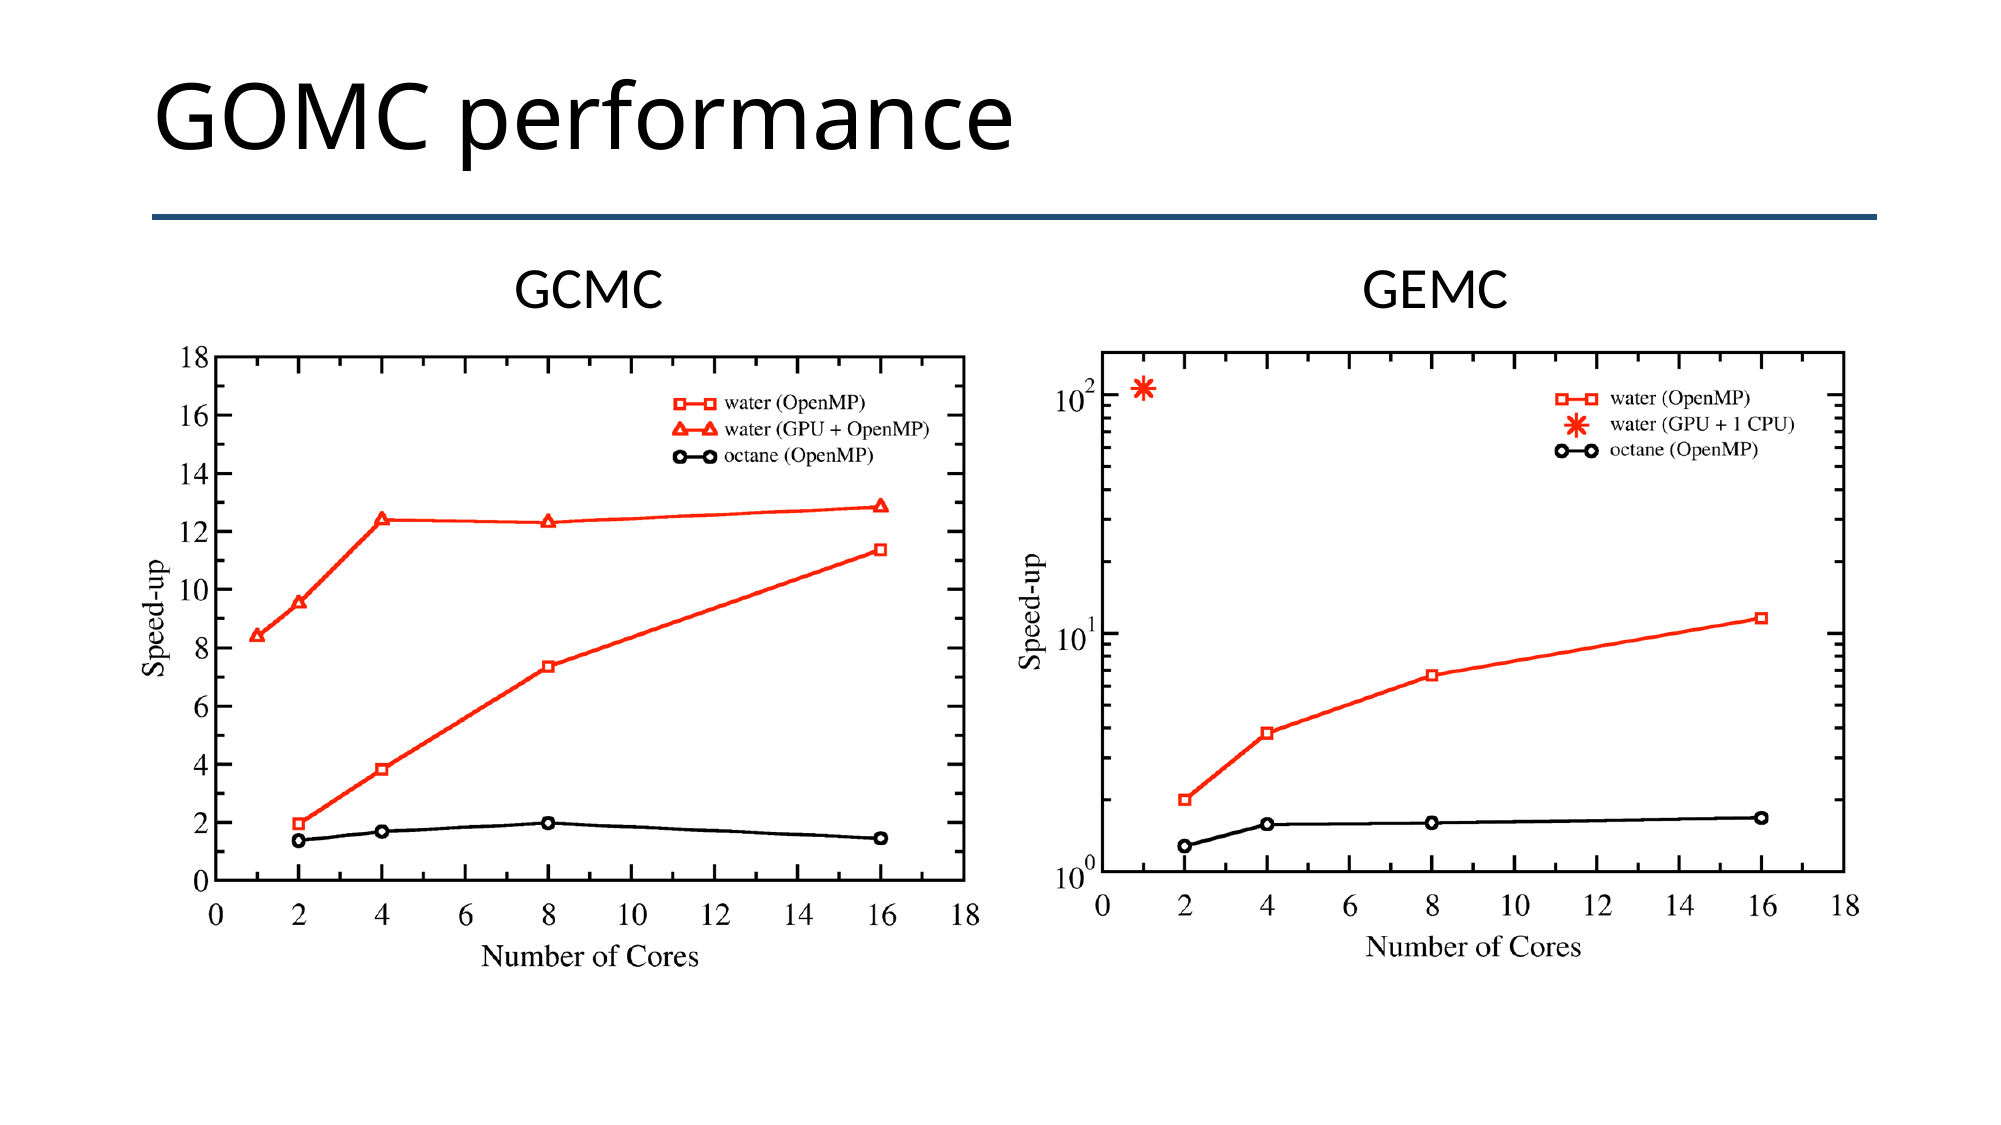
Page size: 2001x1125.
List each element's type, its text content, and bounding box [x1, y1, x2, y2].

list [1012, 342, 1863, 971]
text_box GEMC [1348, 242, 1524, 328]
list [137, 337, 988, 976]
text_box GCMC [500, 242, 679, 328]
title GOMC performance [137, 11, 1863, 229]
